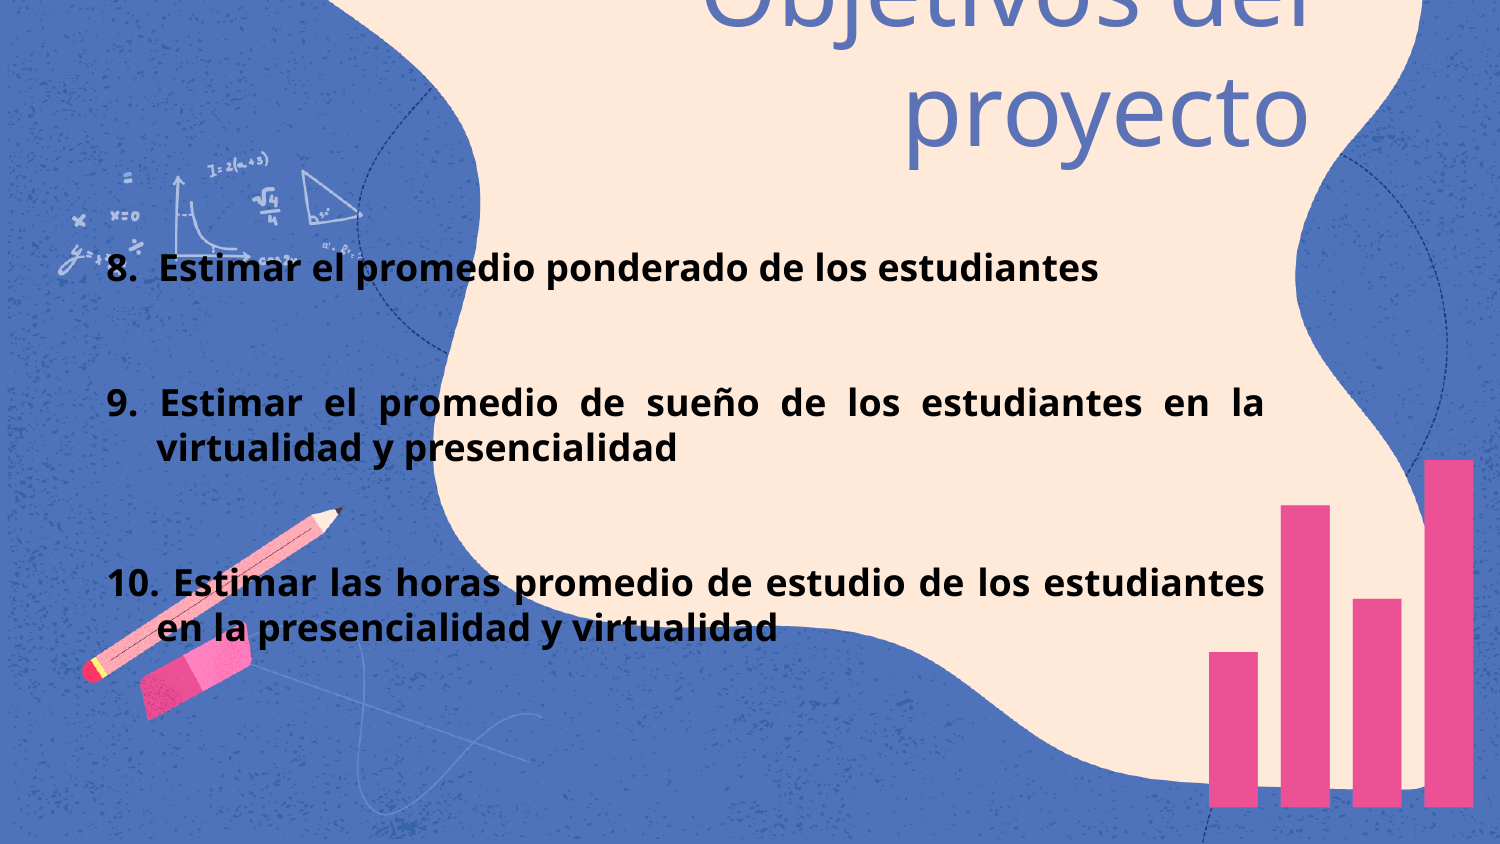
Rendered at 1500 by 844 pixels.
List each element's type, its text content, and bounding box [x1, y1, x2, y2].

title Objetivos del proyecto [451, 86, 1328, 182]
subtitle 8. Estimar el promedio ponderado de los estudiantes 9. Estimar el promedio de sueño de los estudiantes en la virtualidad y presencialidad 10. Estimar las horas promedio de estudio de los estudiantes en la presencialidad y virtualidad [66, 229, 1282, 844]
picture [0, 0, 1500, 844]
